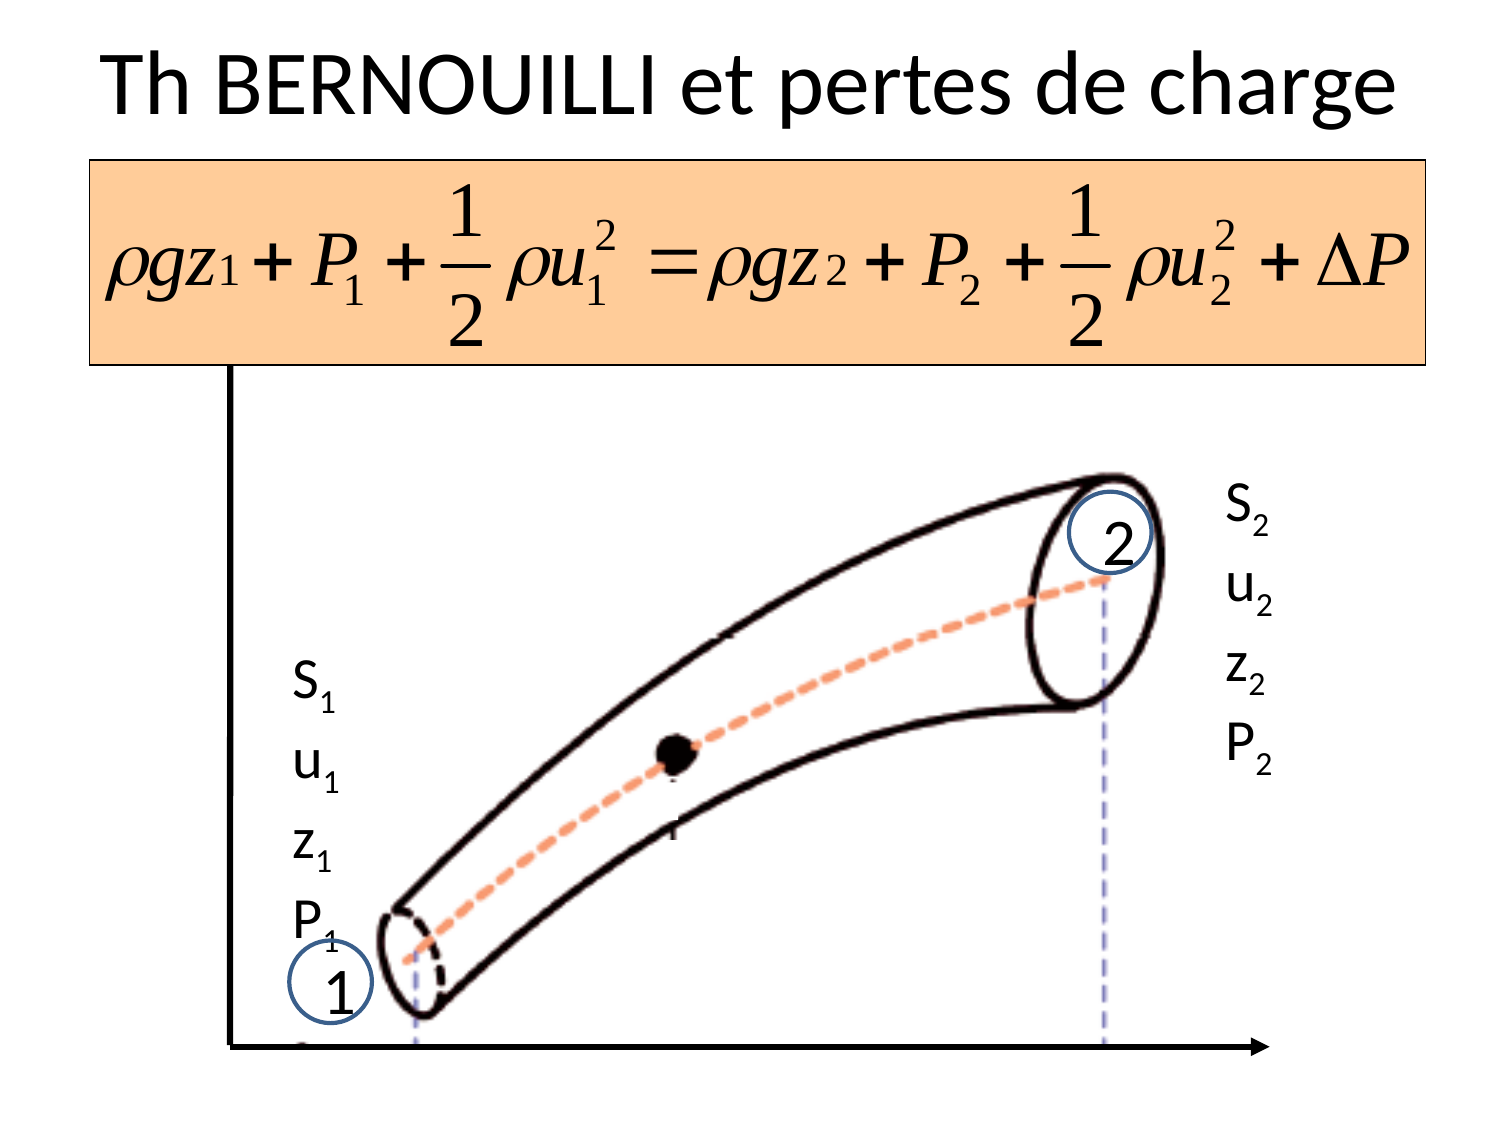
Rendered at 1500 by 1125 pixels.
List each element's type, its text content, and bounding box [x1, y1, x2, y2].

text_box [218, 374, 1318, 1125]
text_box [89, 160, 1425, 365]
title Th BERNOUILLI et pertes de charge [75, 0, 1425, 172]
